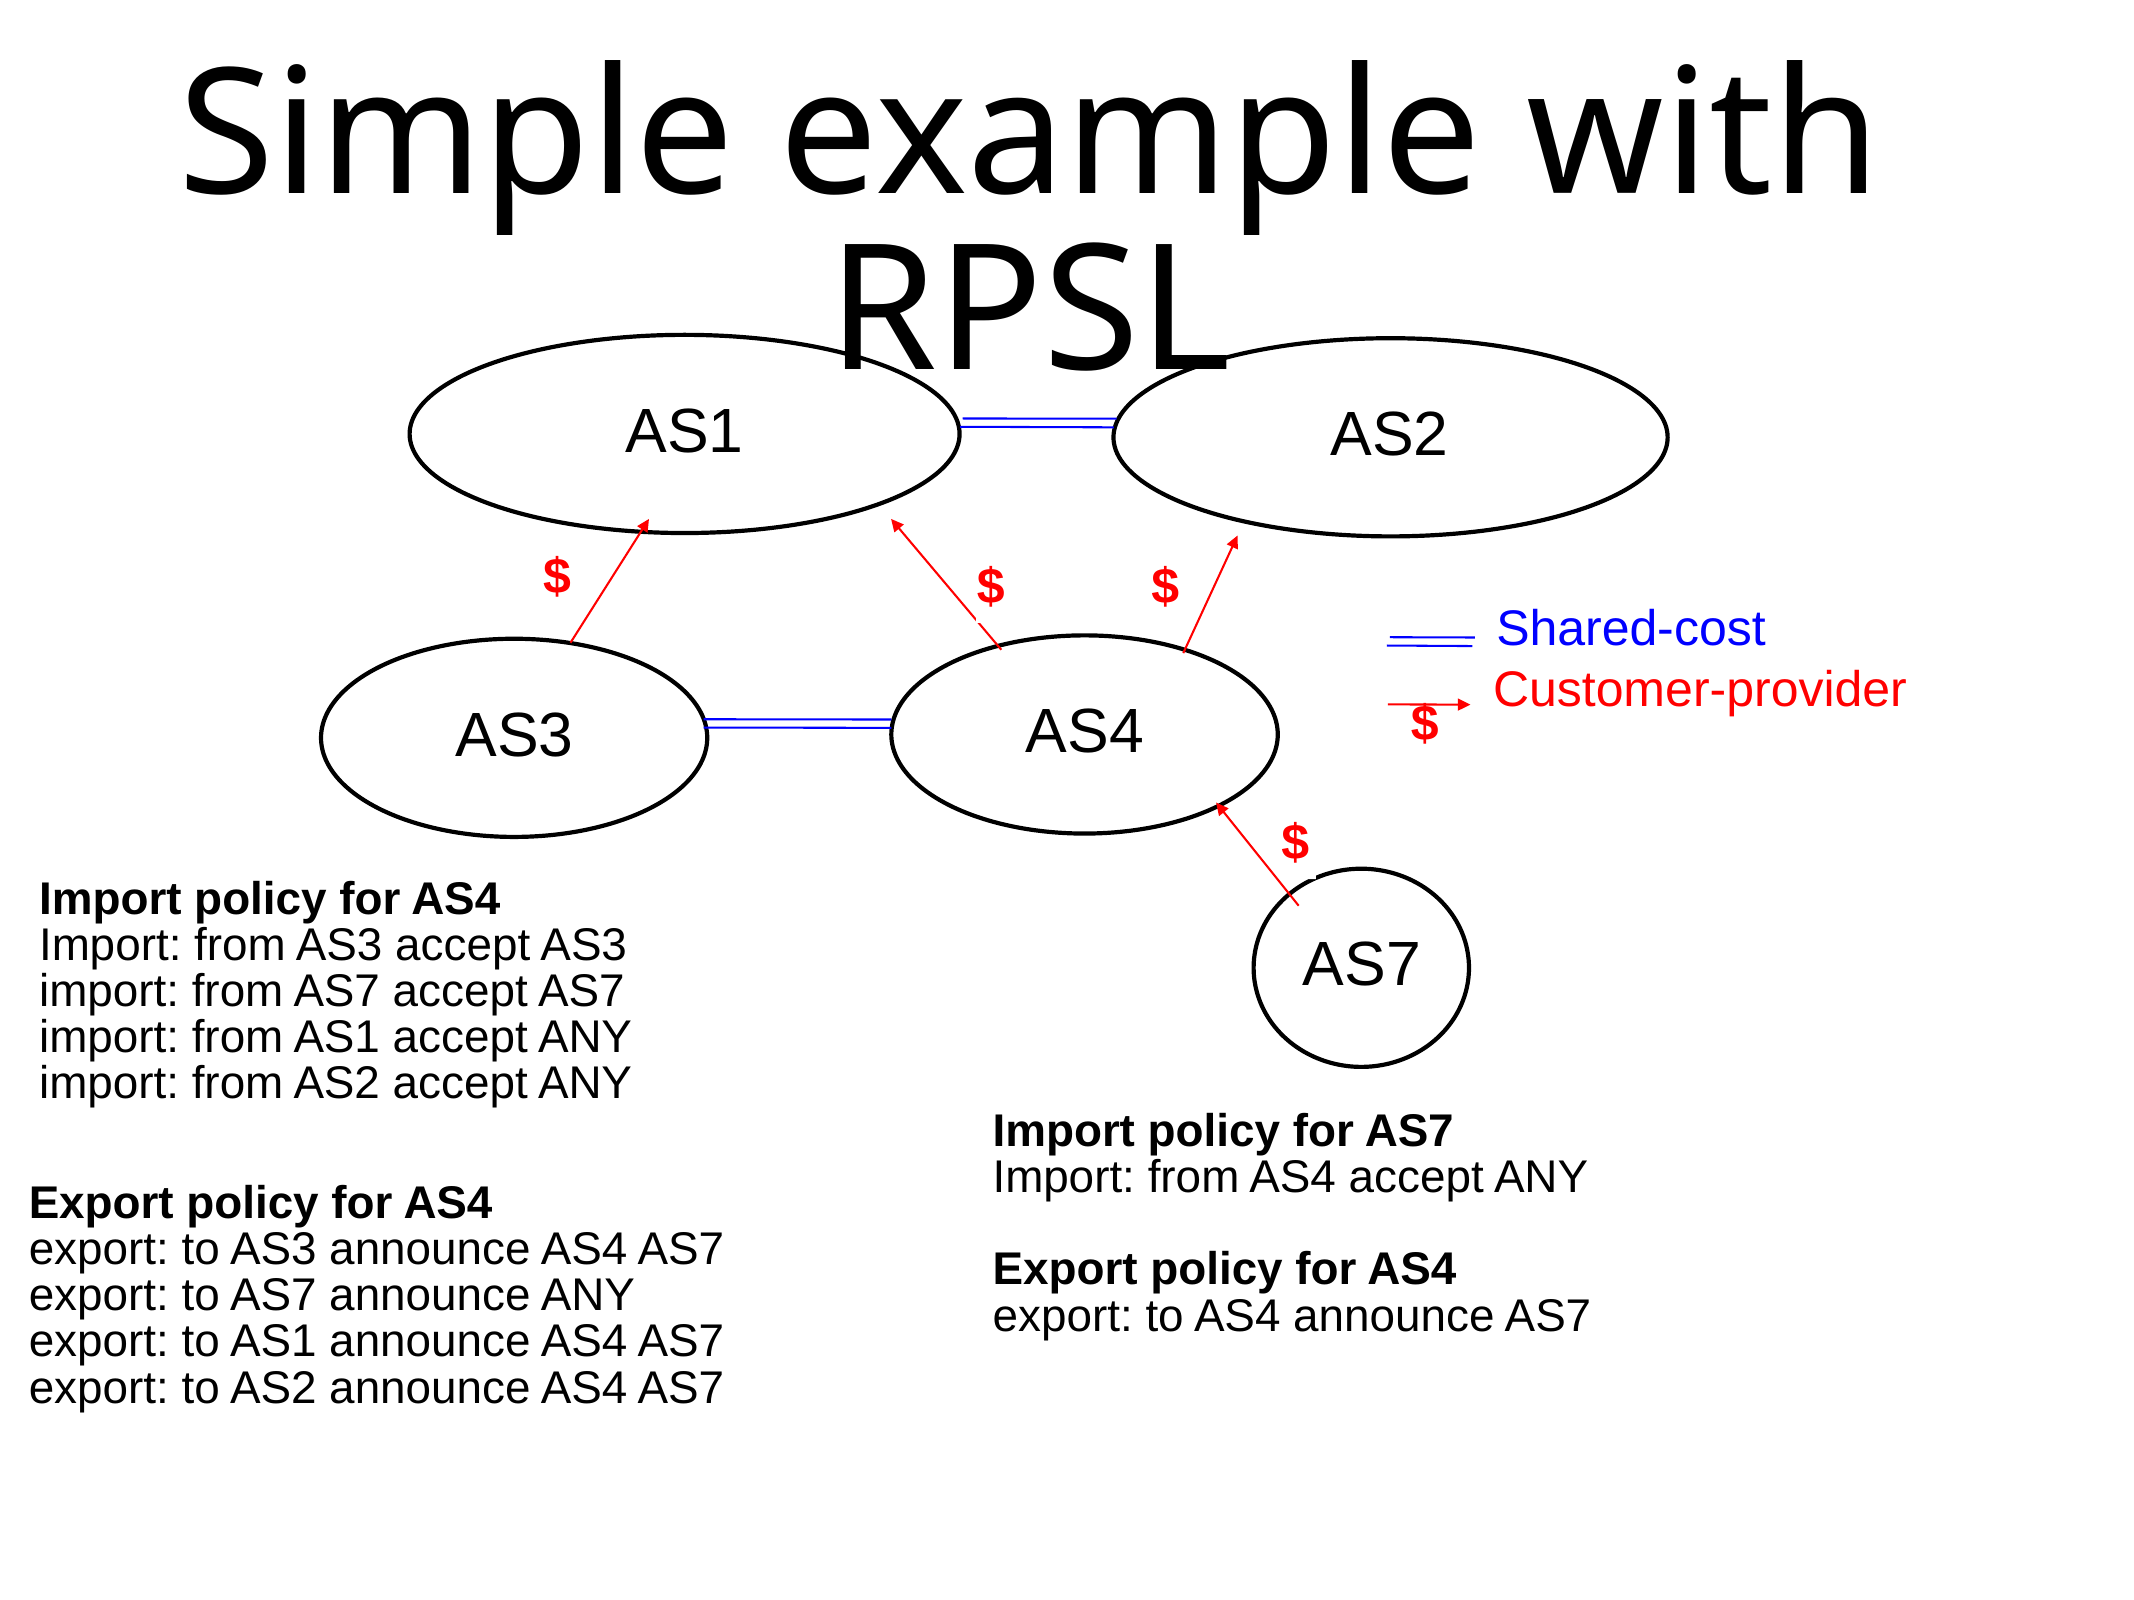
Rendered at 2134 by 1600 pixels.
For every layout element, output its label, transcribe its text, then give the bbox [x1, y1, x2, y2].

text_box [1192, 545, 1238, 633]
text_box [37, 873, 1069, 1176]
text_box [891, 635, 1278, 834]
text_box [1150, 557, 1187, 624]
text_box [409, 334, 960, 534]
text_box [984, 1106, 2015, 1447]
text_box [27, 1177, 1058, 1517]
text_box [541, 547, 578, 613]
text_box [1113, 337, 1668, 537]
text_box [1495, 599, 1940, 663]
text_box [1280, 814, 1317, 880]
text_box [1253, 868, 1470, 1068]
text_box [320, 638, 708, 838]
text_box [975, 557, 1012, 624]
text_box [1409, 694, 1446, 760]
text_box [1450, 698, 1471, 711]
title Simple example with RPSL [62, 0, 1998, 282]
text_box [1491, 661, 1955, 725]
